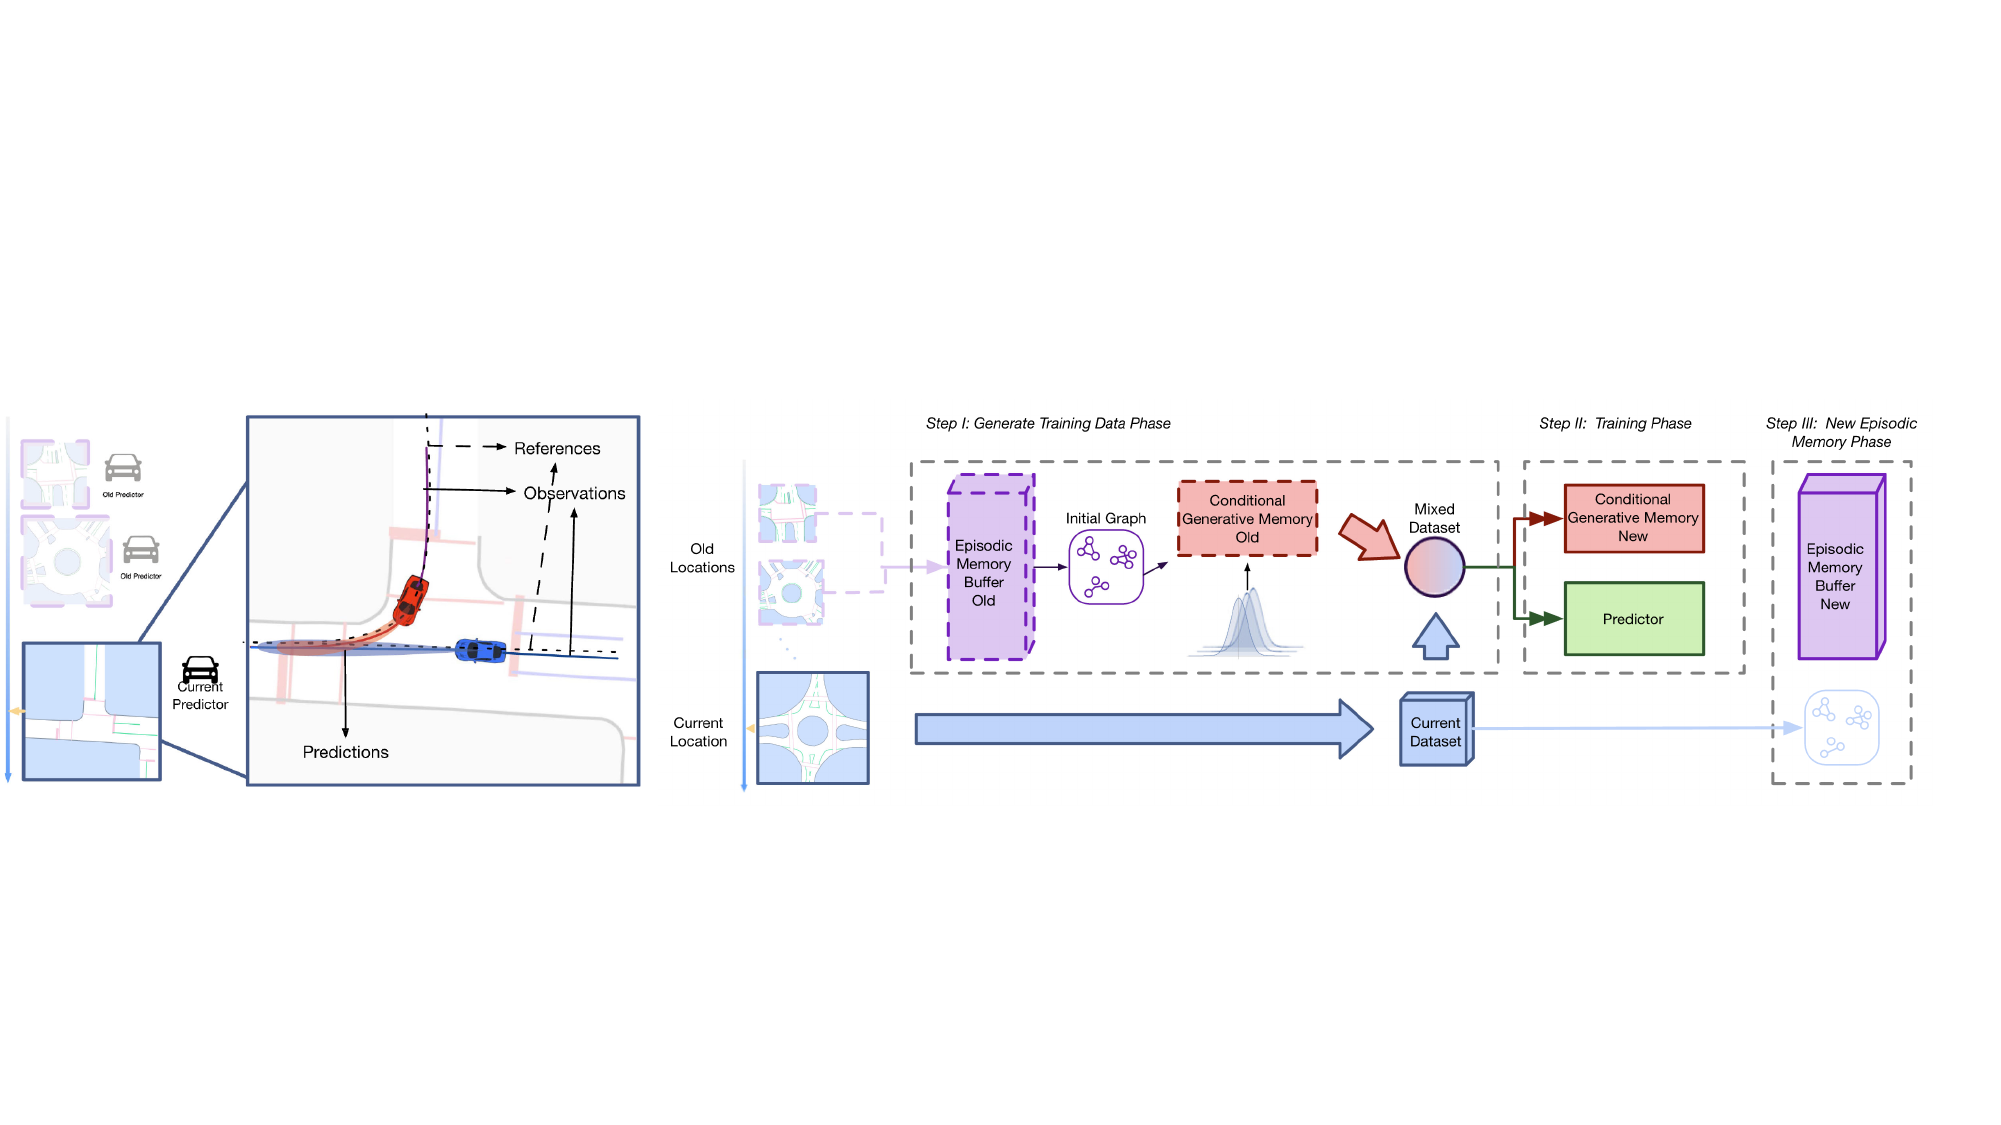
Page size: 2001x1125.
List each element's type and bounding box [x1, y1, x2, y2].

text_box [0, 399, 1933, 806]
